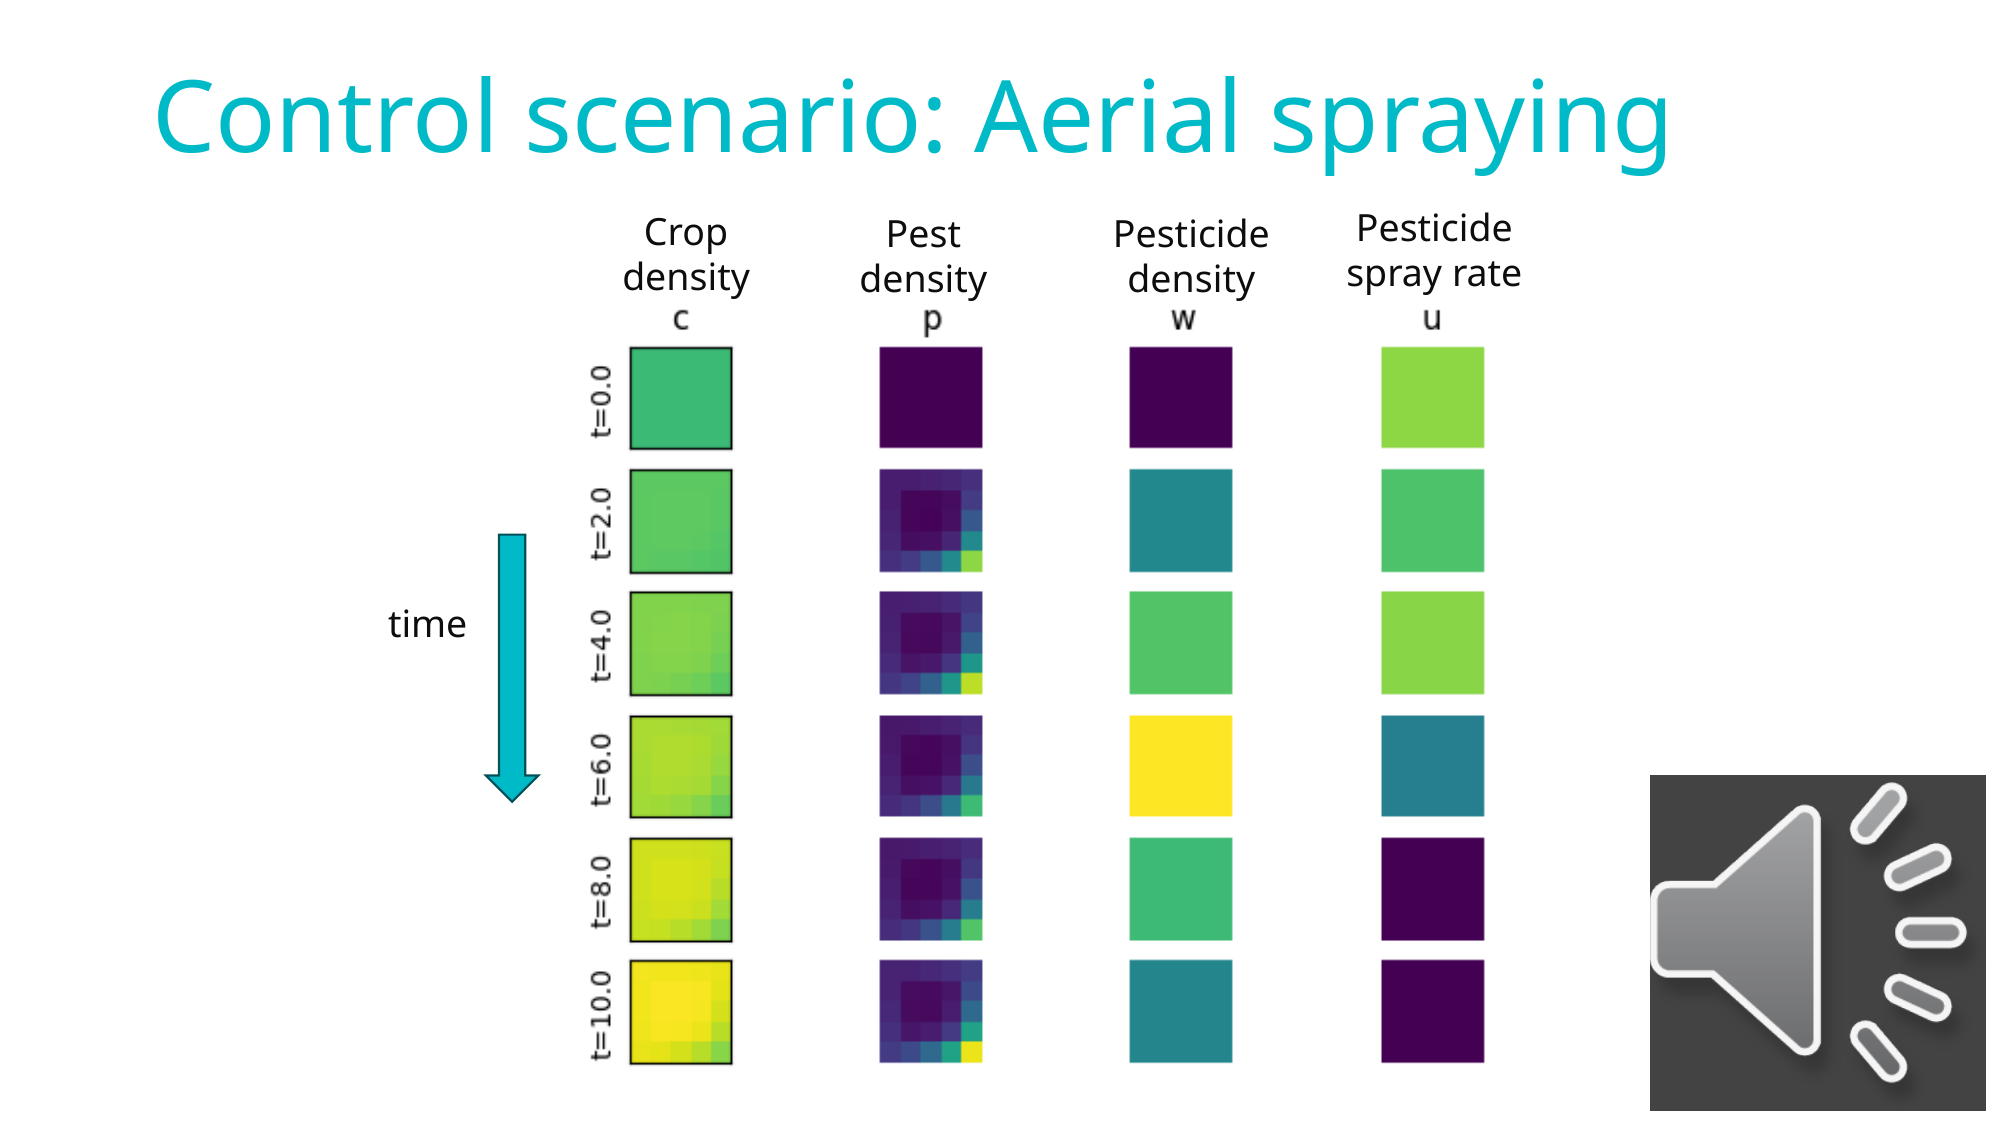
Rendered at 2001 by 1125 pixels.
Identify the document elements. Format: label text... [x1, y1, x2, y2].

picture [421, 235, 1987, 1112]
text_box Crop density [599, 200, 773, 235]
text_box time [359, 592, 421, 653]
text_box Pest density [836, 202, 1011, 235]
text_box Pesticide spray rate [1290, 196, 1579, 235]
text_box Control scenario: Aerial spraying [137, 45, 1863, 197]
text_box Pesticide density [1047, 202, 1290, 235]
